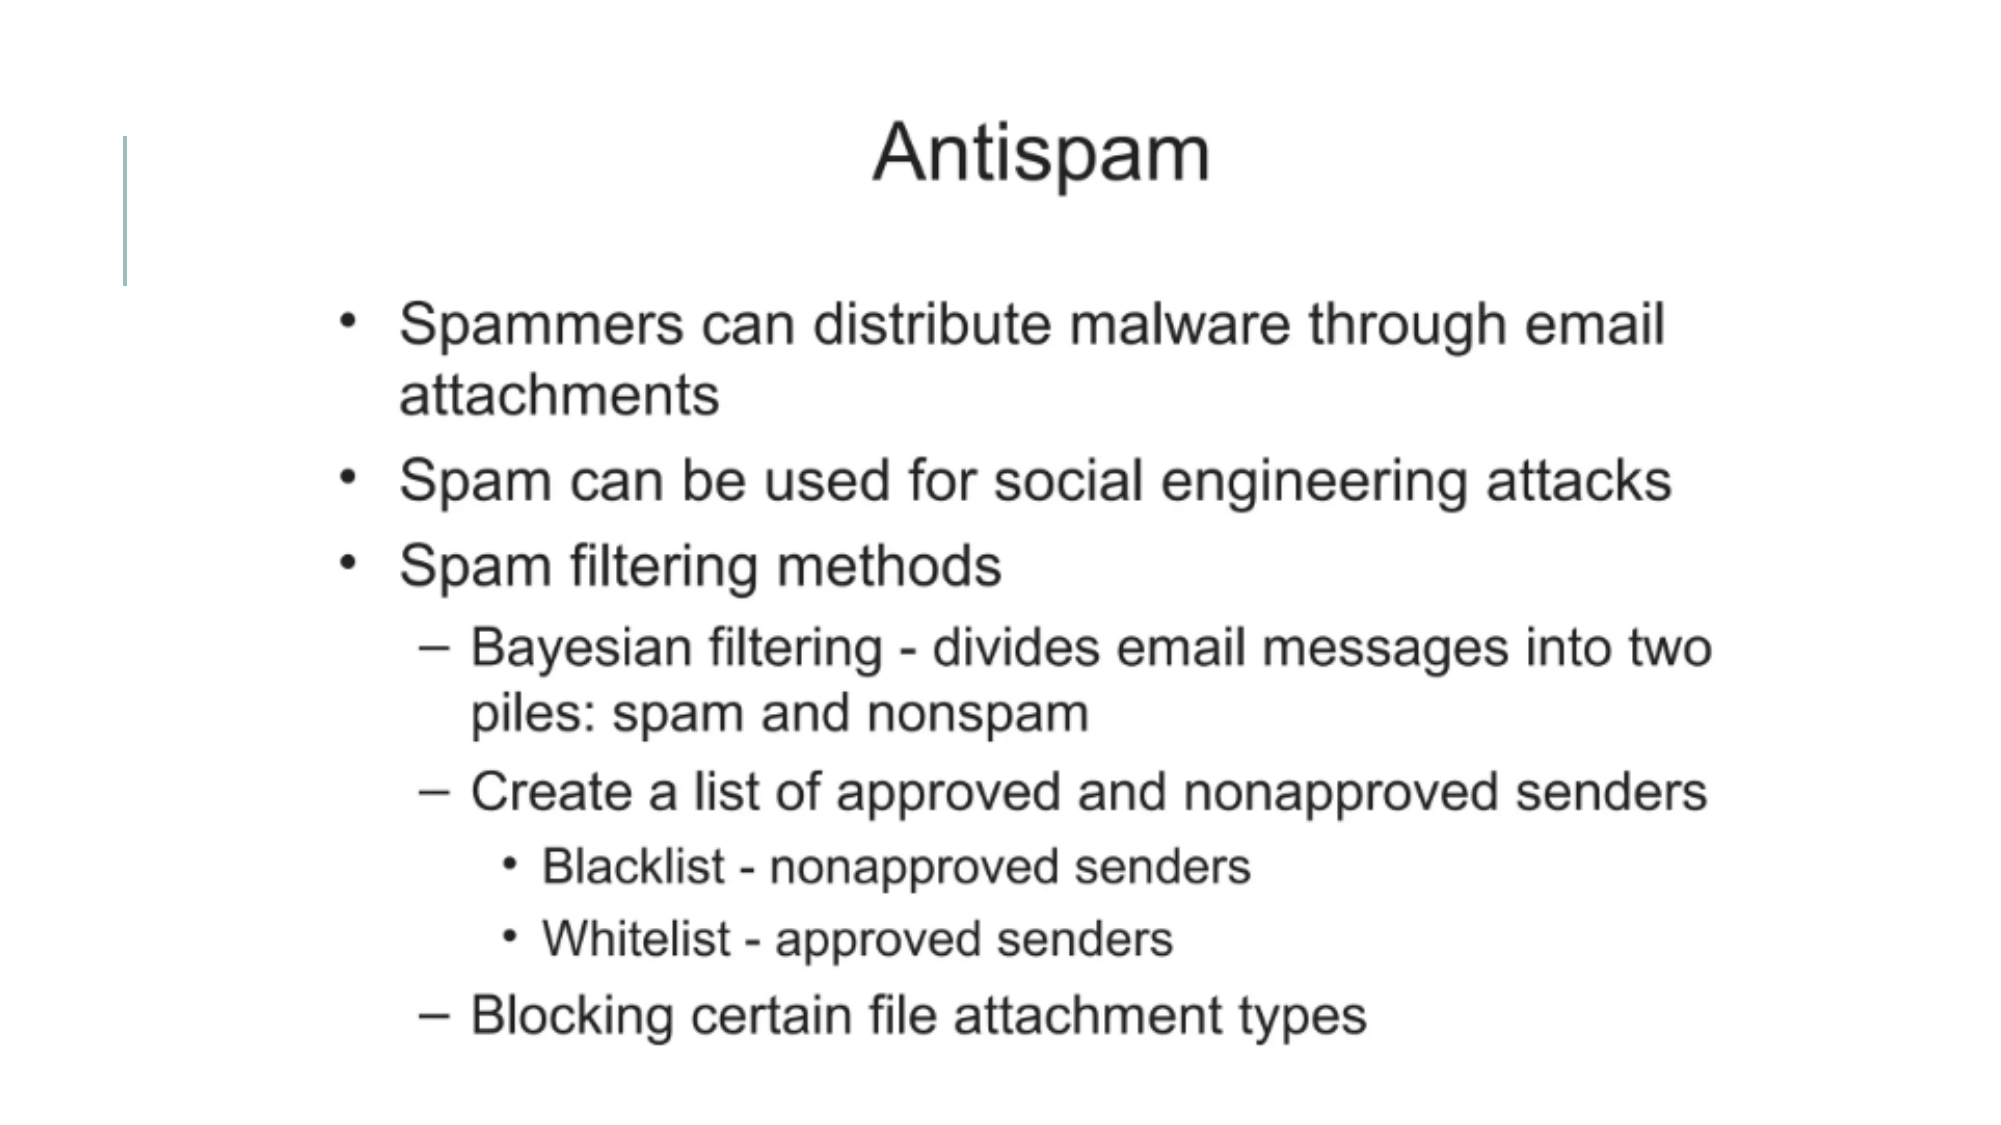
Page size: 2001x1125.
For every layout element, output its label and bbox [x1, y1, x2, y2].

list [299, 52, 1741, 1094]
